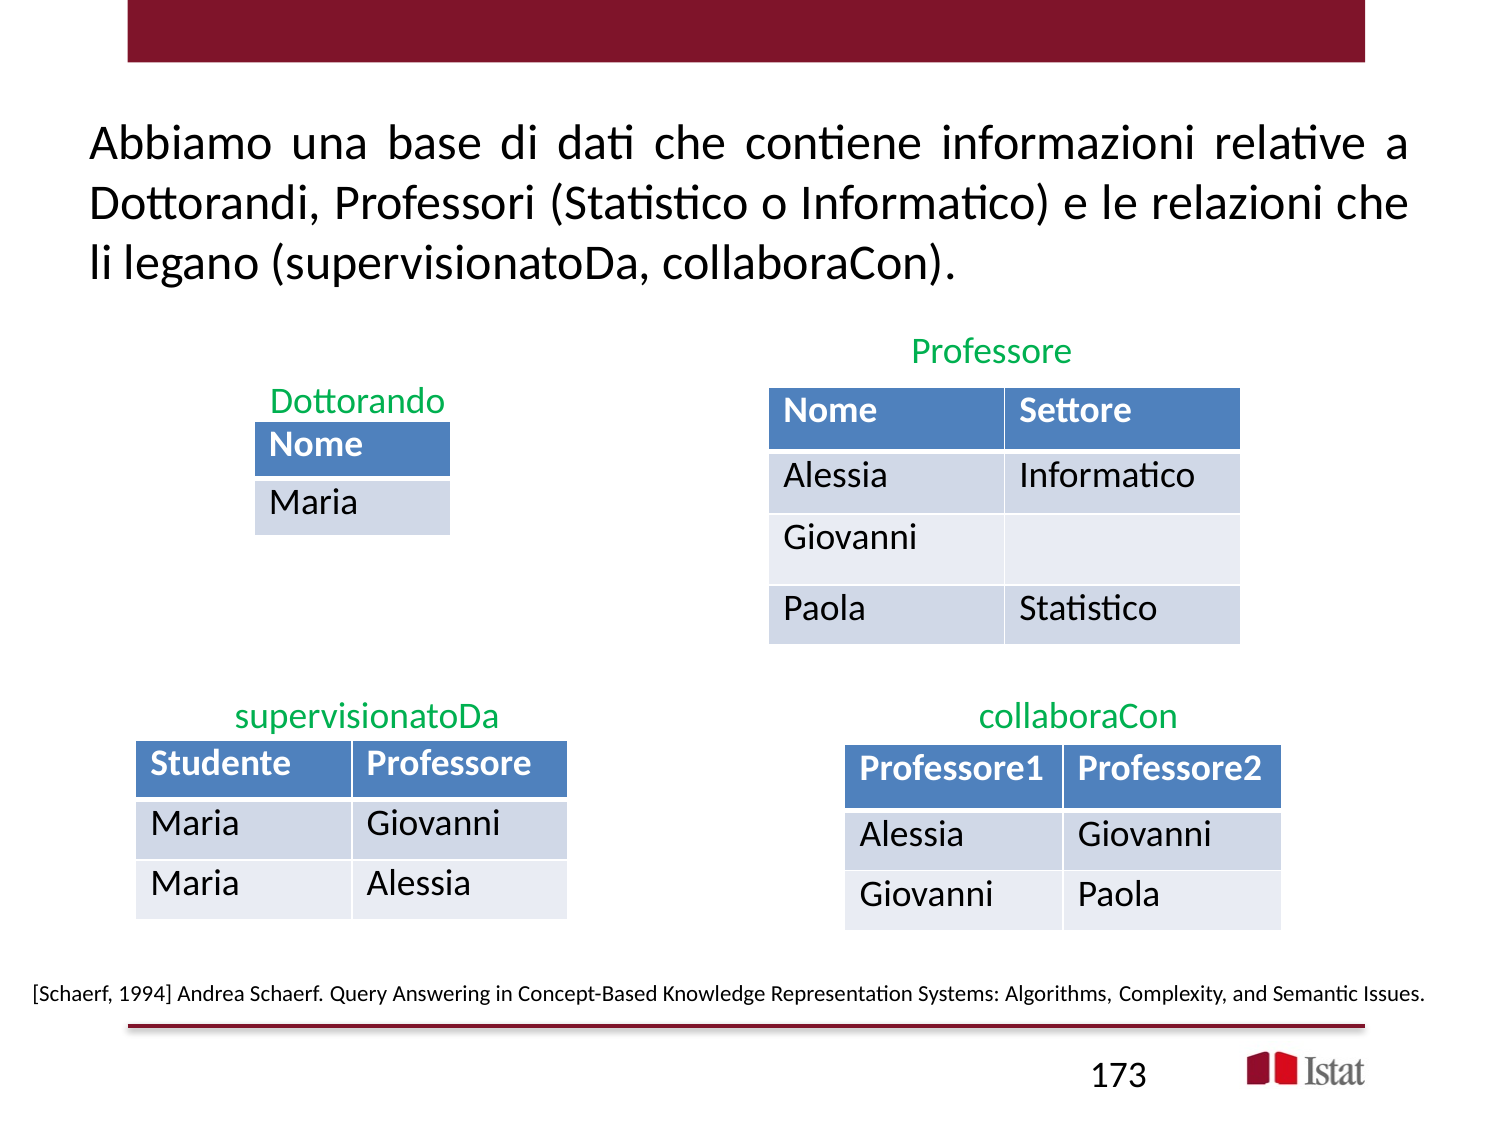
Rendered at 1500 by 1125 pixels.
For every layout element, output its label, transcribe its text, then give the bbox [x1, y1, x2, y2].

table_cell Informatico [1005, 454, 1240, 513]
text_box supervisionatoDa [219, 683, 515, 744]
table_cell Giovanni [353, 802, 567, 859]
table_cell Alessia [845, 813, 1062, 870]
table_header Settore [1005, 388, 1240, 449]
list Abbiamo una base di dati che contiene informazioni relative a Dottorandi, Professori (Statistico o Informatico) e le relazioni che li legano (supervisionatoDa, collaboraCon). [75, 101, 1425, 971]
text_box Dottorando [255, 368, 461, 429]
table_header Professore [353, 741, 567, 797]
table_cell Statistico [1005, 586, 1240, 644]
table_header Nome [769, 388, 1004, 449]
table_cell Giovanni [769, 515, 1004, 584]
text_box collaboraCon [964, 683, 1194, 744]
table_cell Alessia [769, 454, 1004, 513]
text_box [Schaerf, 1994] Andrea Schaerf. Query Answering in Concept-Based Knowledge Representation Systems: Algorithms, Complexity, and Semantic Issues. [17, 971, 1500, 1014]
table_cell Maria [136, 802, 351, 859]
table_header Professore1 [845, 745, 1062, 808]
table_cell Paola [1064, 871, 1281, 930]
table_cell Paola [769, 586, 1004, 644]
table_cell [1005, 515, 1240, 584]
table_header Studente [136, 741, 351, 797]
table_cell Maria [255, 481, 450, 535]
slide_number 173 [1074, 1042, 1425, 1103]
text_box Professore [896, 318, 1088, 379]
table_cell Giovanni [1064, 813, 1281, 870]
table_cell Giovanni [845, 871, 1062, 930]
table_cell Alessia [353, 861, 567, 919]
table_header Professore2 [1064, 745, 1281, 808]
table_cell Maria [136, 861, 351, 919]
table_header Nome [255, 429, 450, 476]
